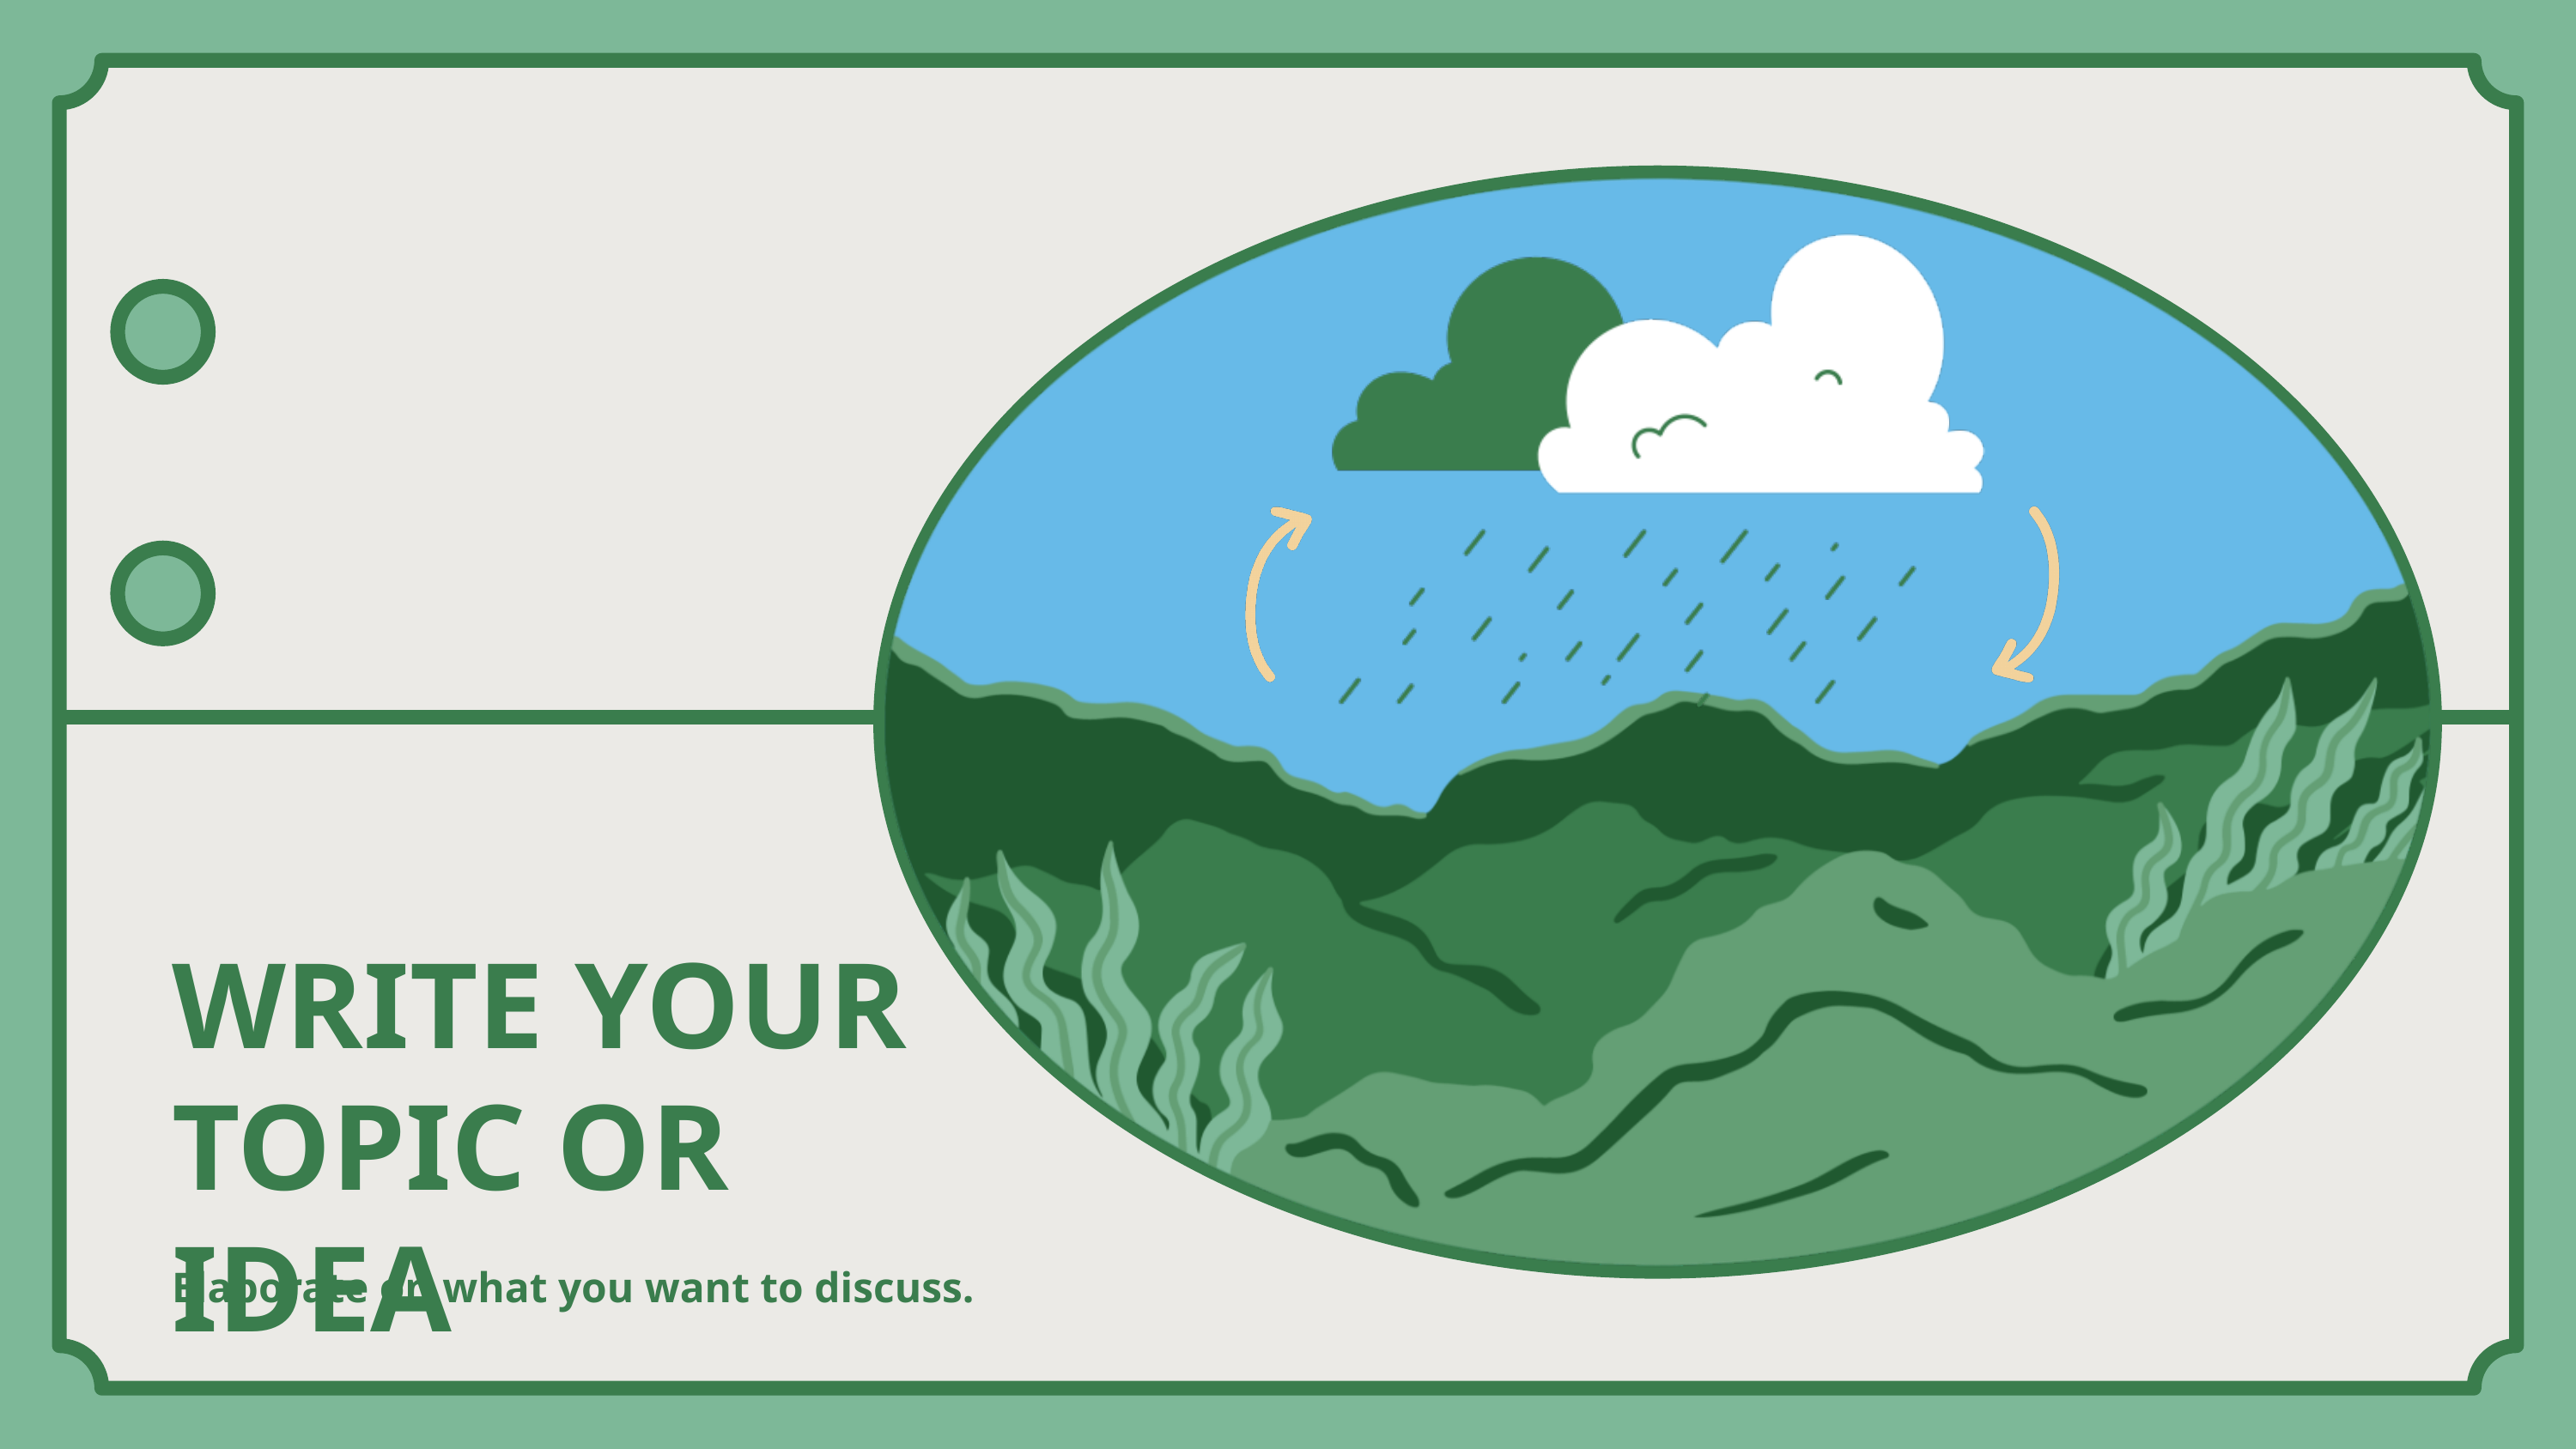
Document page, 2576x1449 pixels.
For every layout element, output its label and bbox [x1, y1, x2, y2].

text_box [58, 724, 2517, 1389]
picture [884, 173, 2431, 1272]
text_box [171, 930, 1315, 1291]
text_box [117, 548, 209, 640]
text_box [58, 39, 2517, 716]
text_box [117, 286, 209, 378]
